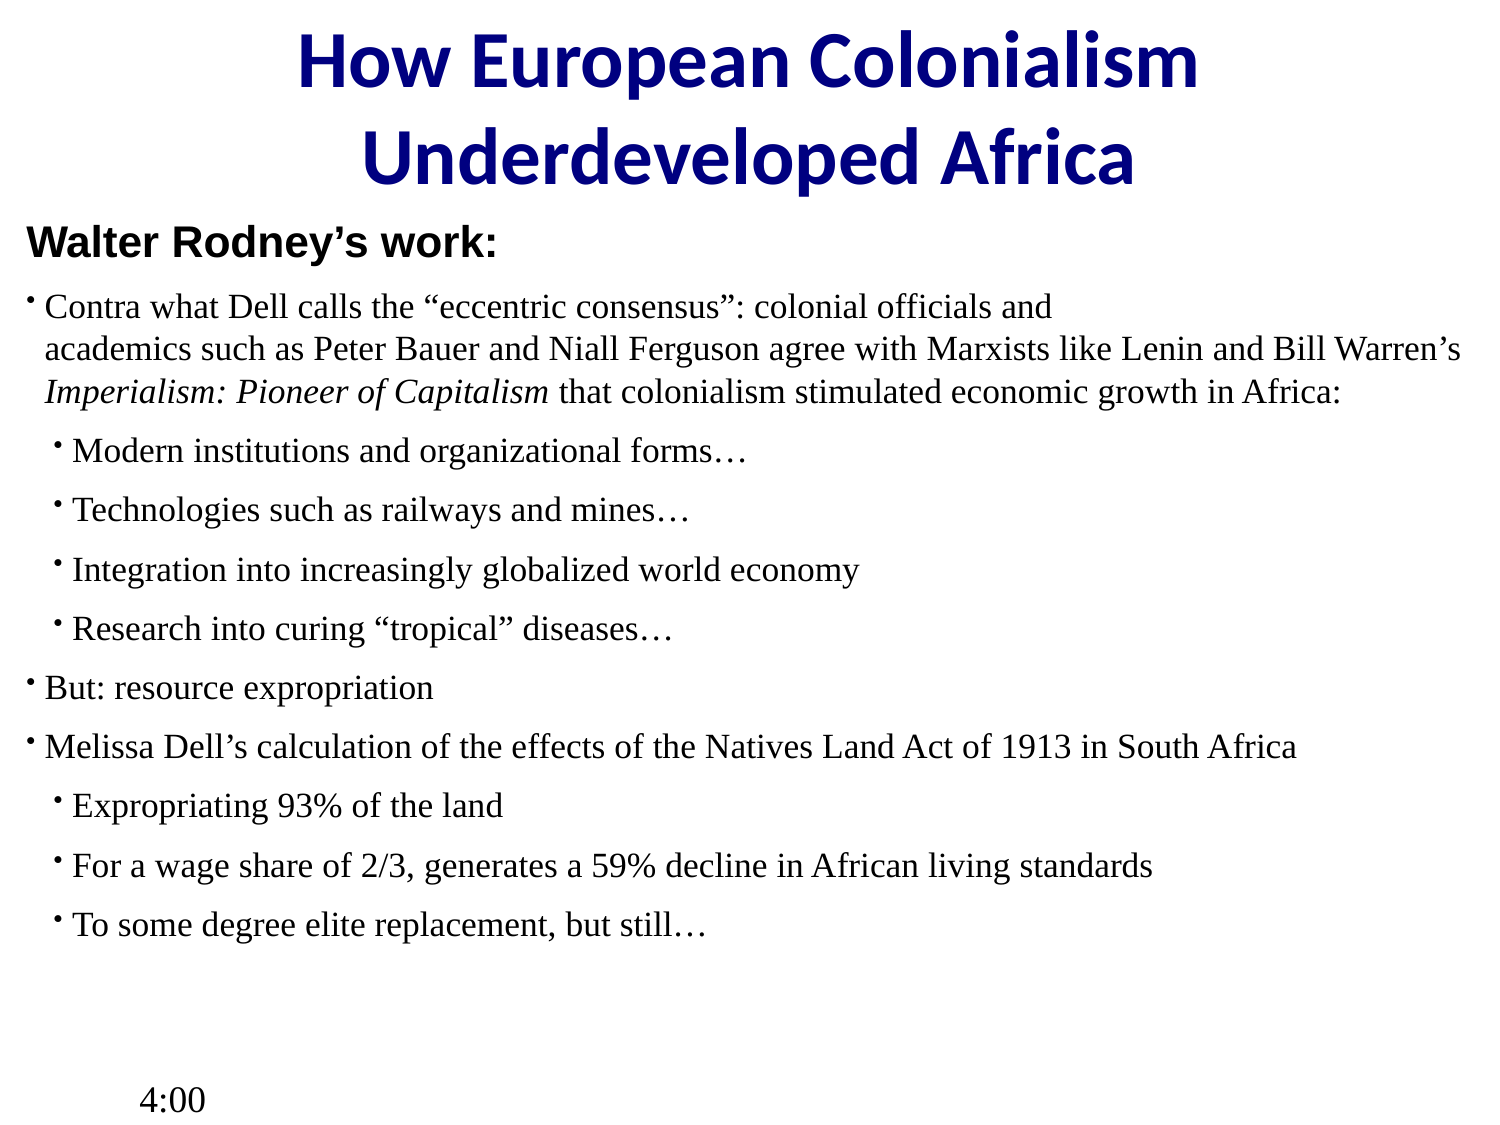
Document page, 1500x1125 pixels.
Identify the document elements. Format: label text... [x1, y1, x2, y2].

text_box 4:00 [131, 1067, 214, 1125]
list Walter Rodney’s work: Contra what Dell calls the “eccentric consensus”: colonial officials and academics such as Peter Bauer and Niall Ferguson agree with Marxists like Lenin and Bill Warren’s Imperialism: Pioneer of Capitalism that colonialism stimulated economic growth in Africa: Modern institutions and organizational forms… Technologies such as railways and mines… Integration into increasingly globalized world economy Research into curing “tropical” diseases… But: resource expropriation Melissa Dell’s calculation of the effects of the Natives Land Act of 1913 in South Africa Expropriating 93% of the land For a wage share of 2/3, generates a 59% decline in African living standards To some degree elite replacement, but still… [19, 206, 1480, 977]
title How European Colonialism Underdeveloped Africa [19, 0, 1480, 206]
